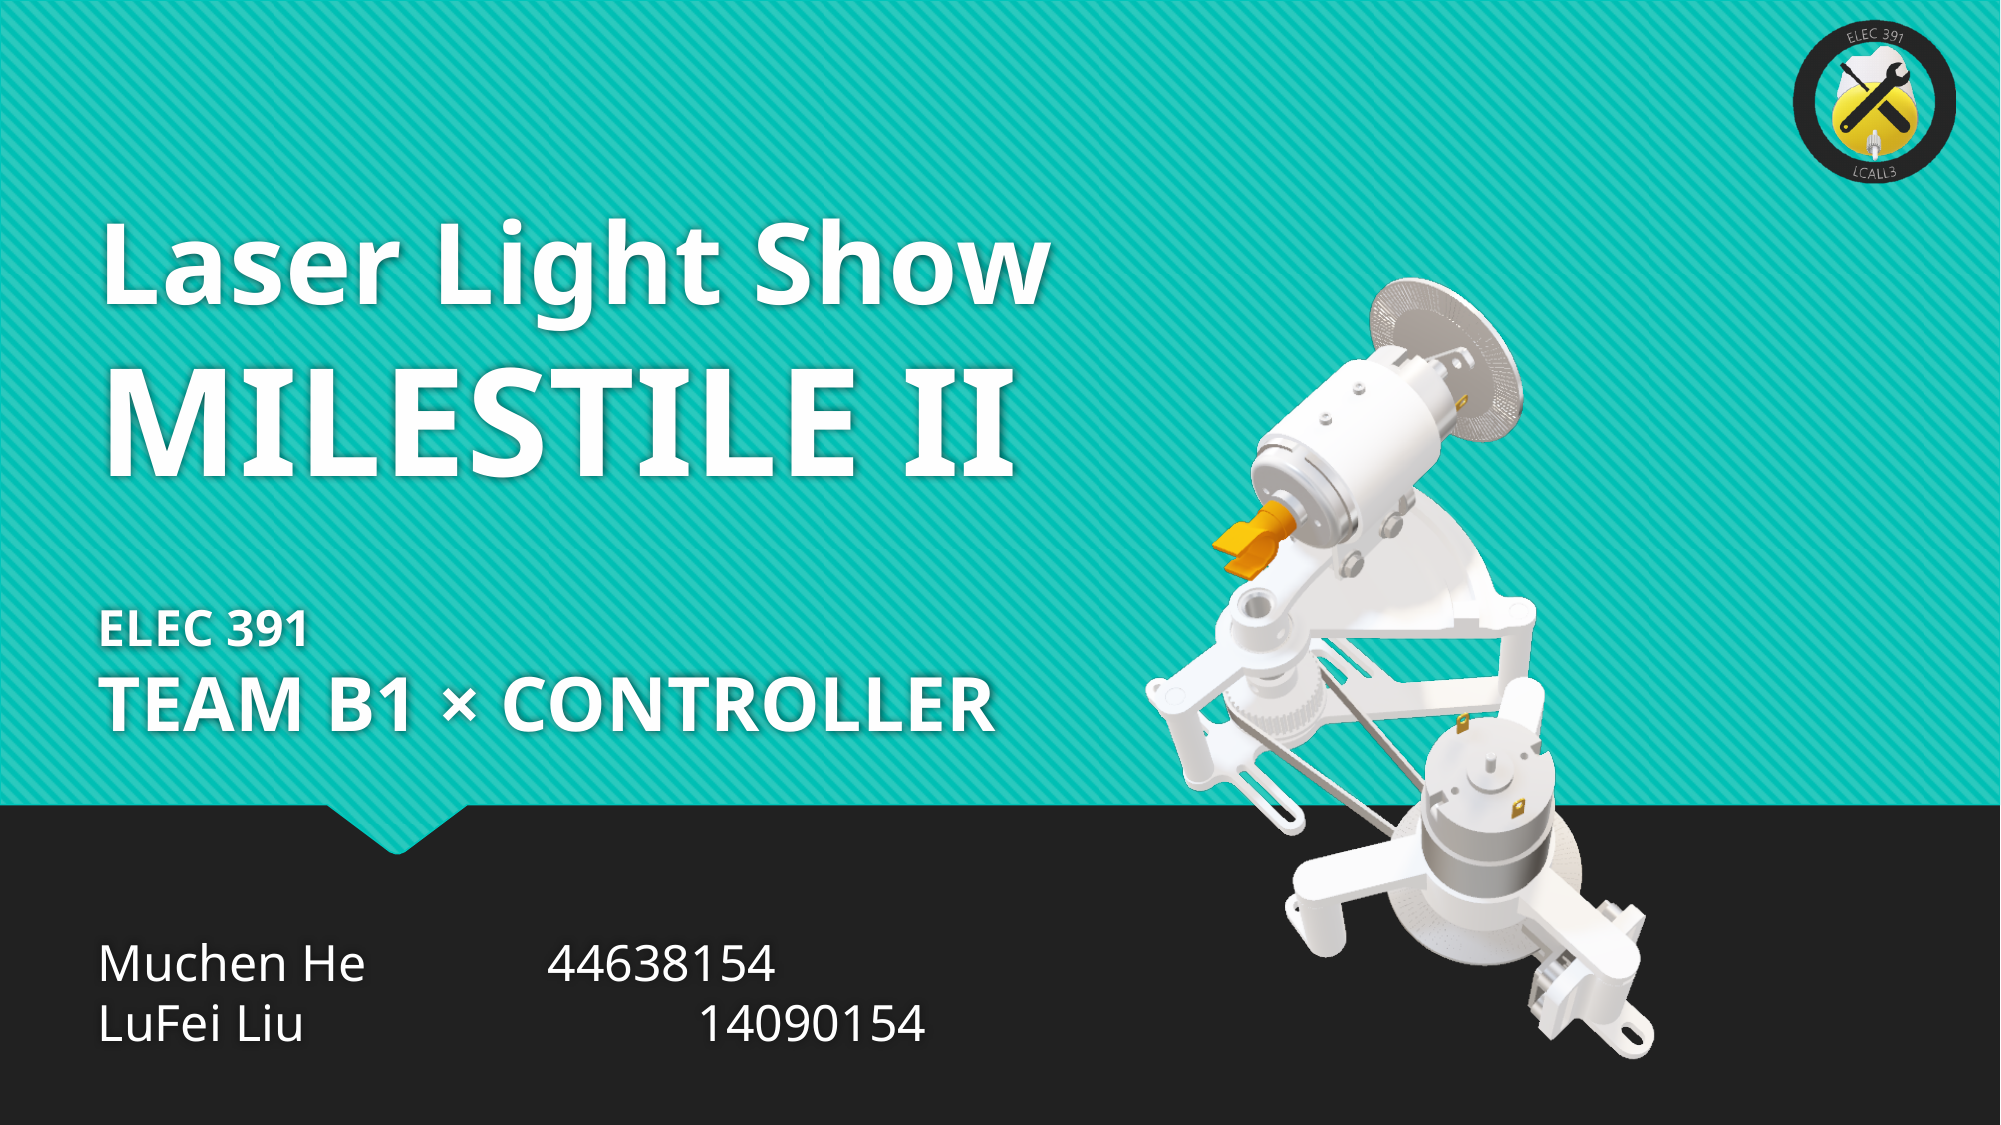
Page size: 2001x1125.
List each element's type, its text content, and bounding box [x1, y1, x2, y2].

title Laser Light Show MILESTILE II ELEC 391 TEAM B1 × CONTROLLER [82, 183, 1818, 755]
picture [1792, 19, 1957, 184]
picture [1141, 271, 1738, 1071]
subtitle Muchen He 44638154 LuFei Liu 14090154 [82, 924, 1818, 1125]
